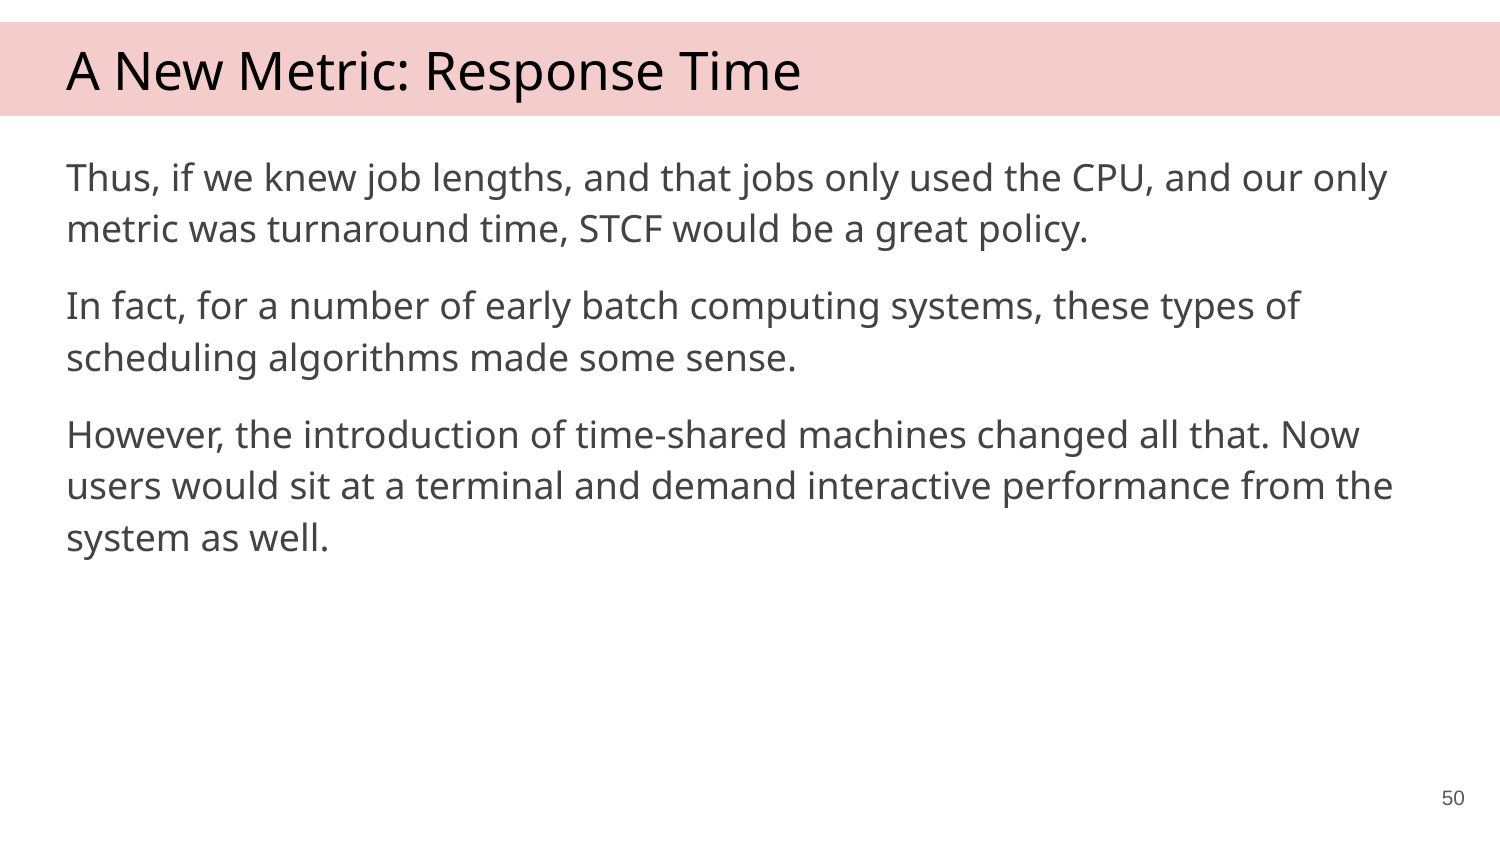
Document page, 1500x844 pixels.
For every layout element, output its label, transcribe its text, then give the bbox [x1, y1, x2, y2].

slide_number 50 [1389, 764, 1480, 830]
title A New Metric: Response Time [51, 22, 1449, 116]
list Thus, if we knew job lengths, and that jobs only used the CPU, and our only metric was turnaround time, STCF would be a great policy. In fact, for a number of early batch computing systems, these types of scheduling algorithms made some sense. However, the introduction of time-shared machines changed all that. Now users would sit at a terminal and demand interactive performance from the system as well. [51, 131, 1449, 765]
